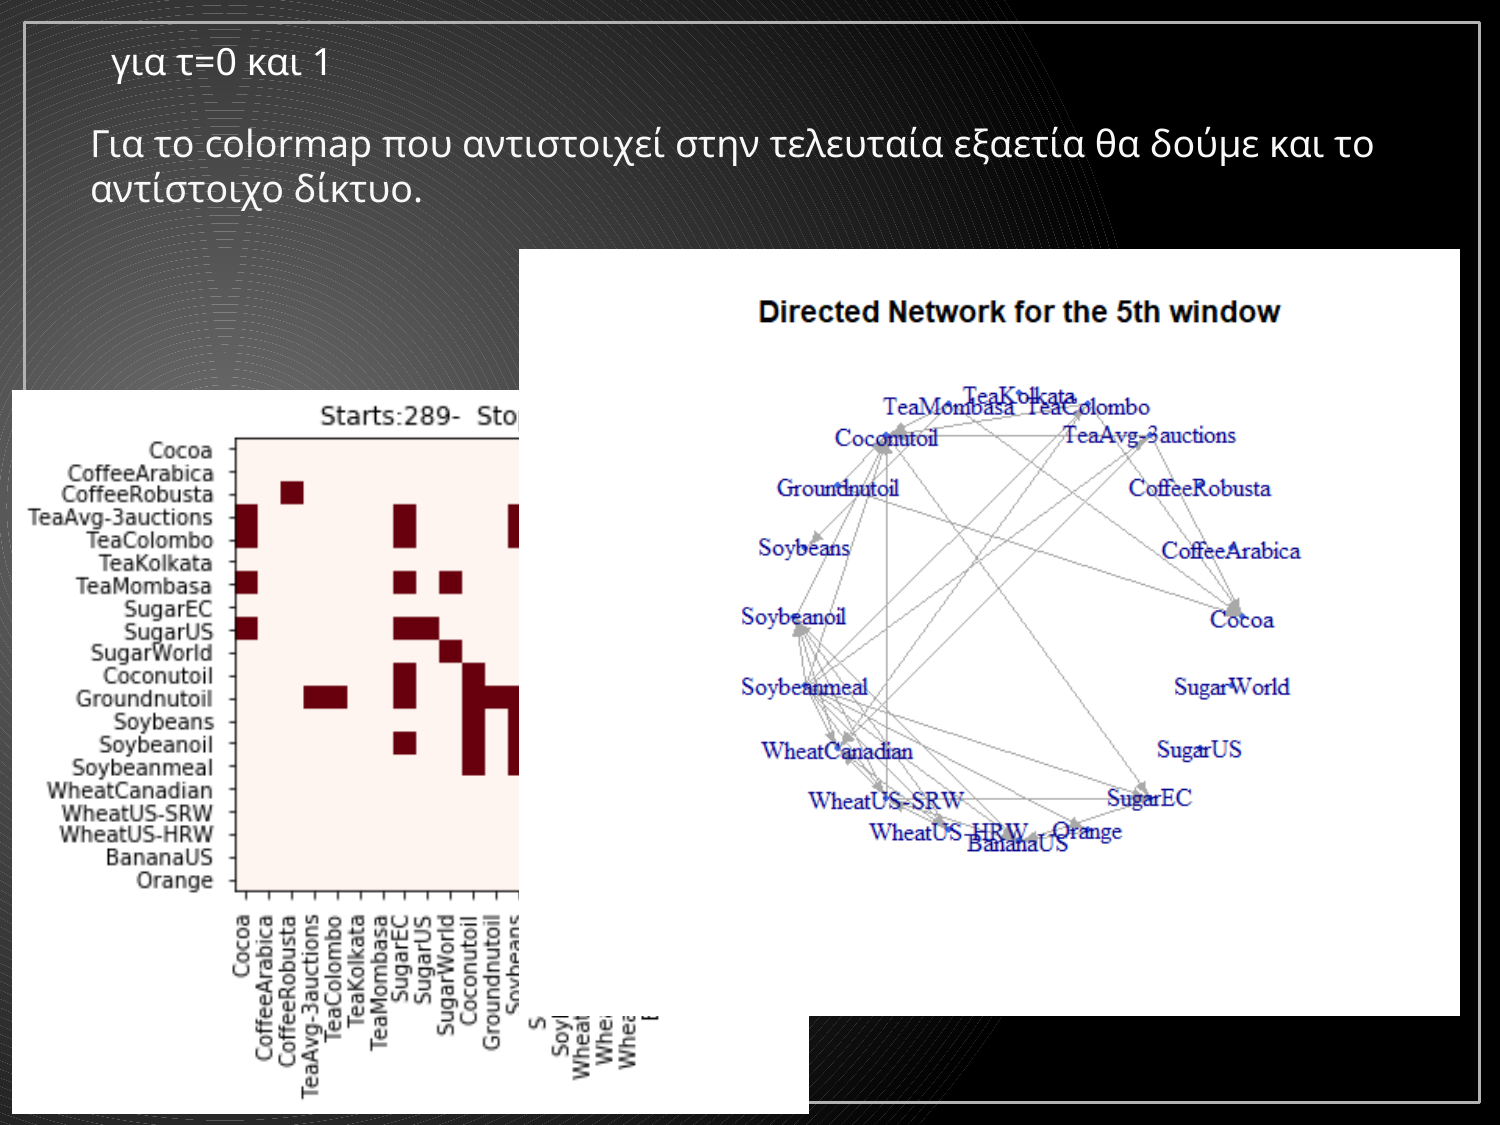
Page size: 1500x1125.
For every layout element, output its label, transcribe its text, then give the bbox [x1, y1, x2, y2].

list Για το colormap που αντιστοιχεί στην τελευταία εξαετία θα δούμε και το αντίστοιχο δίκτυο. [75, 112, 1425, 387]
picture [12, 249, 1461, 1115]
